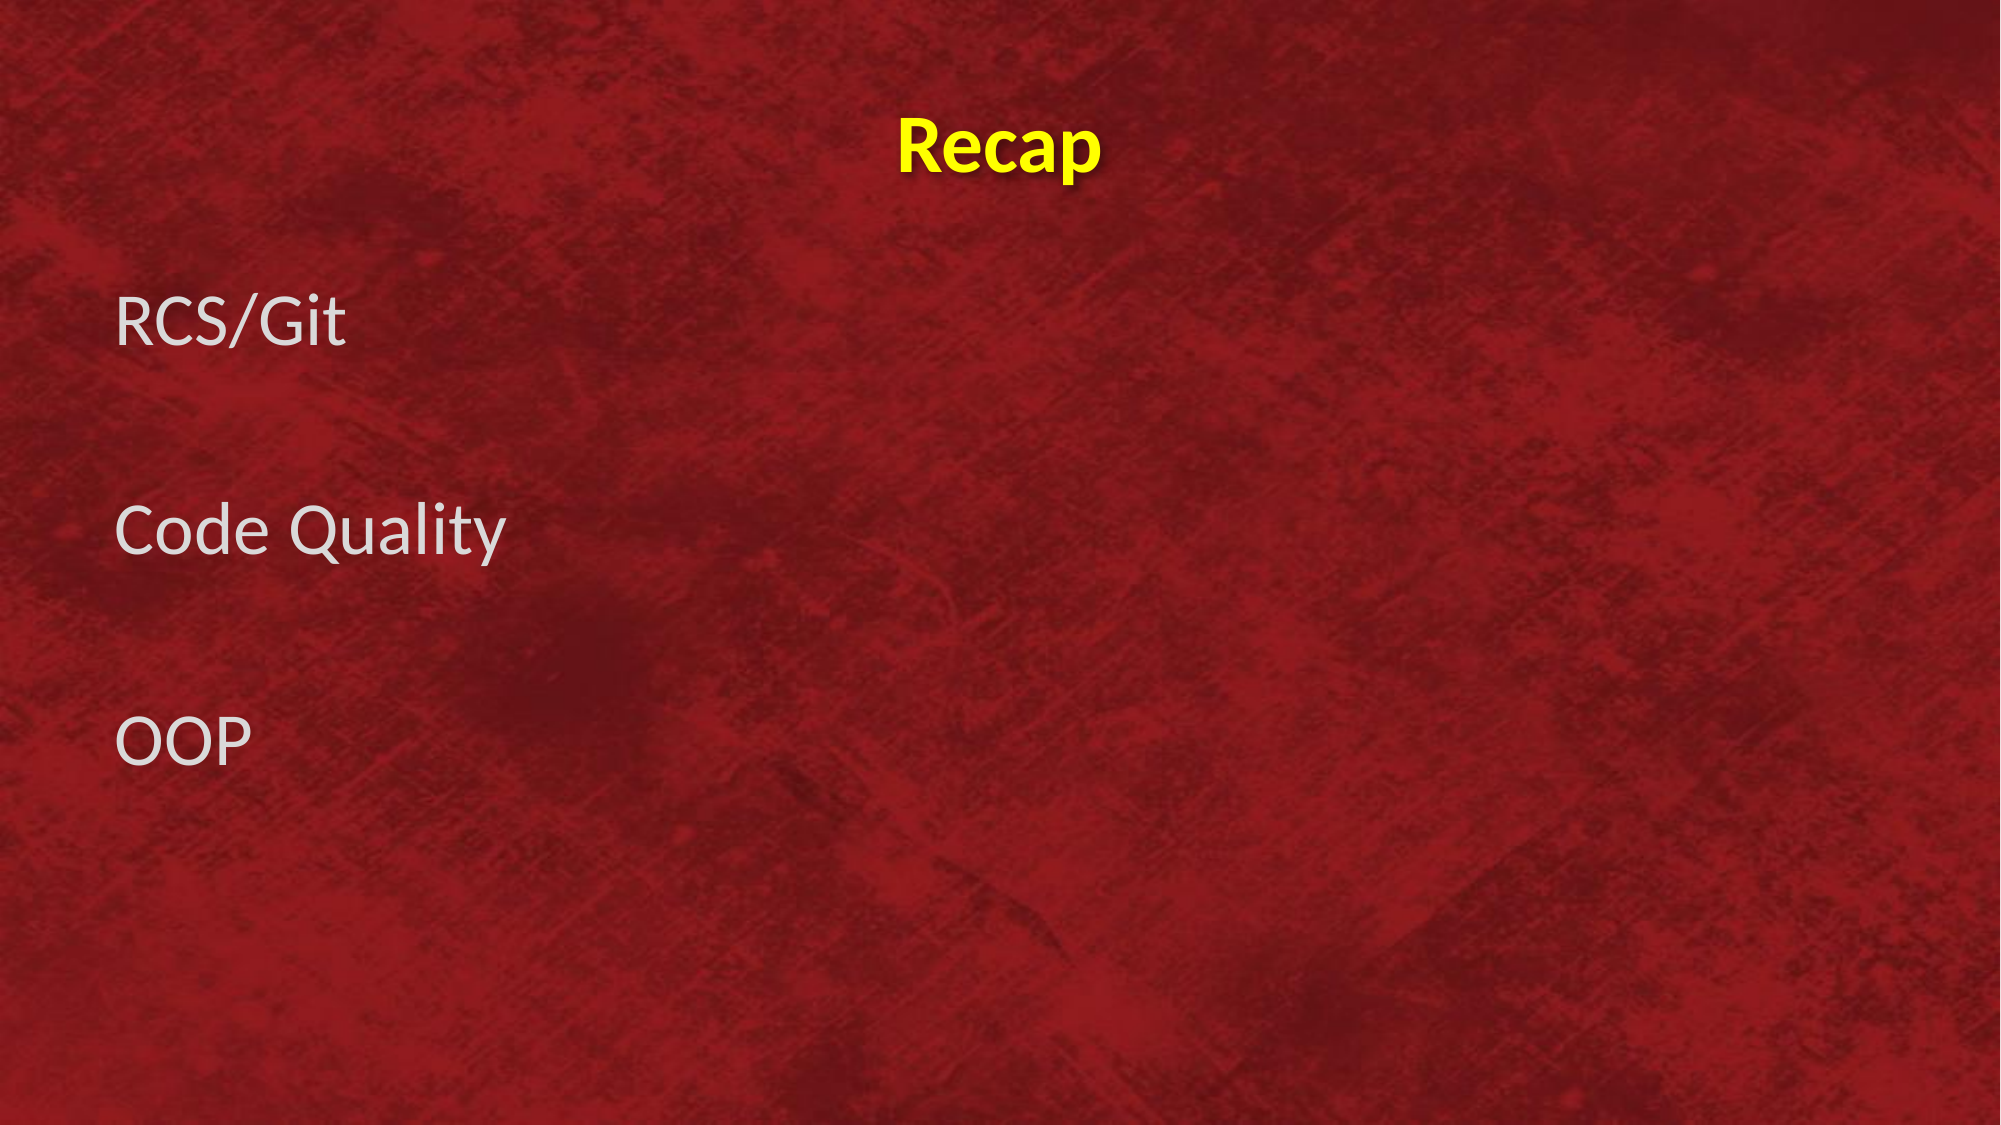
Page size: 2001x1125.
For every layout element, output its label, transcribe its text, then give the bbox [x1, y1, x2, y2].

title Recap [99, 45, 1900, 233]
picture [0, 0, 2001, 1125]
list RCS/Git Code Quality OOP [99, 262, 1900, 1005]
